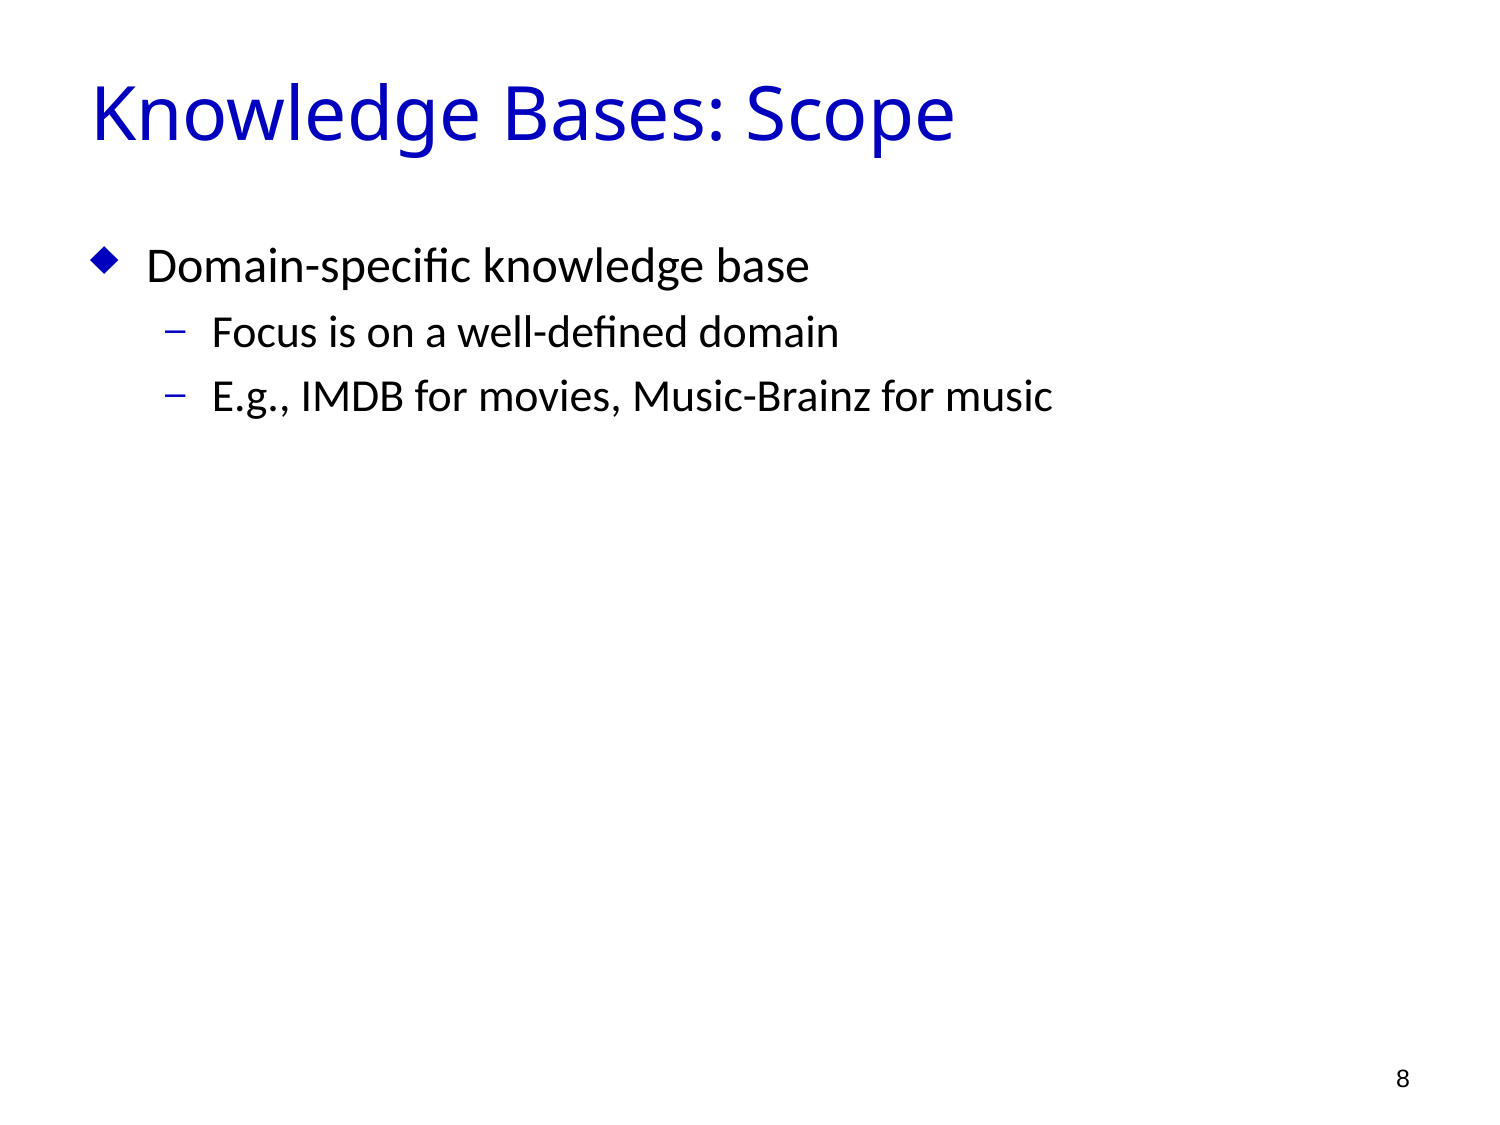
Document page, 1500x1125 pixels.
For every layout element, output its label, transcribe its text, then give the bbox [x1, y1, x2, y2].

list Domain-specific knowledge base Focus is on a well-defined domain E.g., IMDB for movies, Music-Brainz for music [74, 224, 1500, 963]
title Knowledge Bases: Scope [74, 45, 1500, 176]
slide_number 8 [1074, 1025, 1425, 1100]
